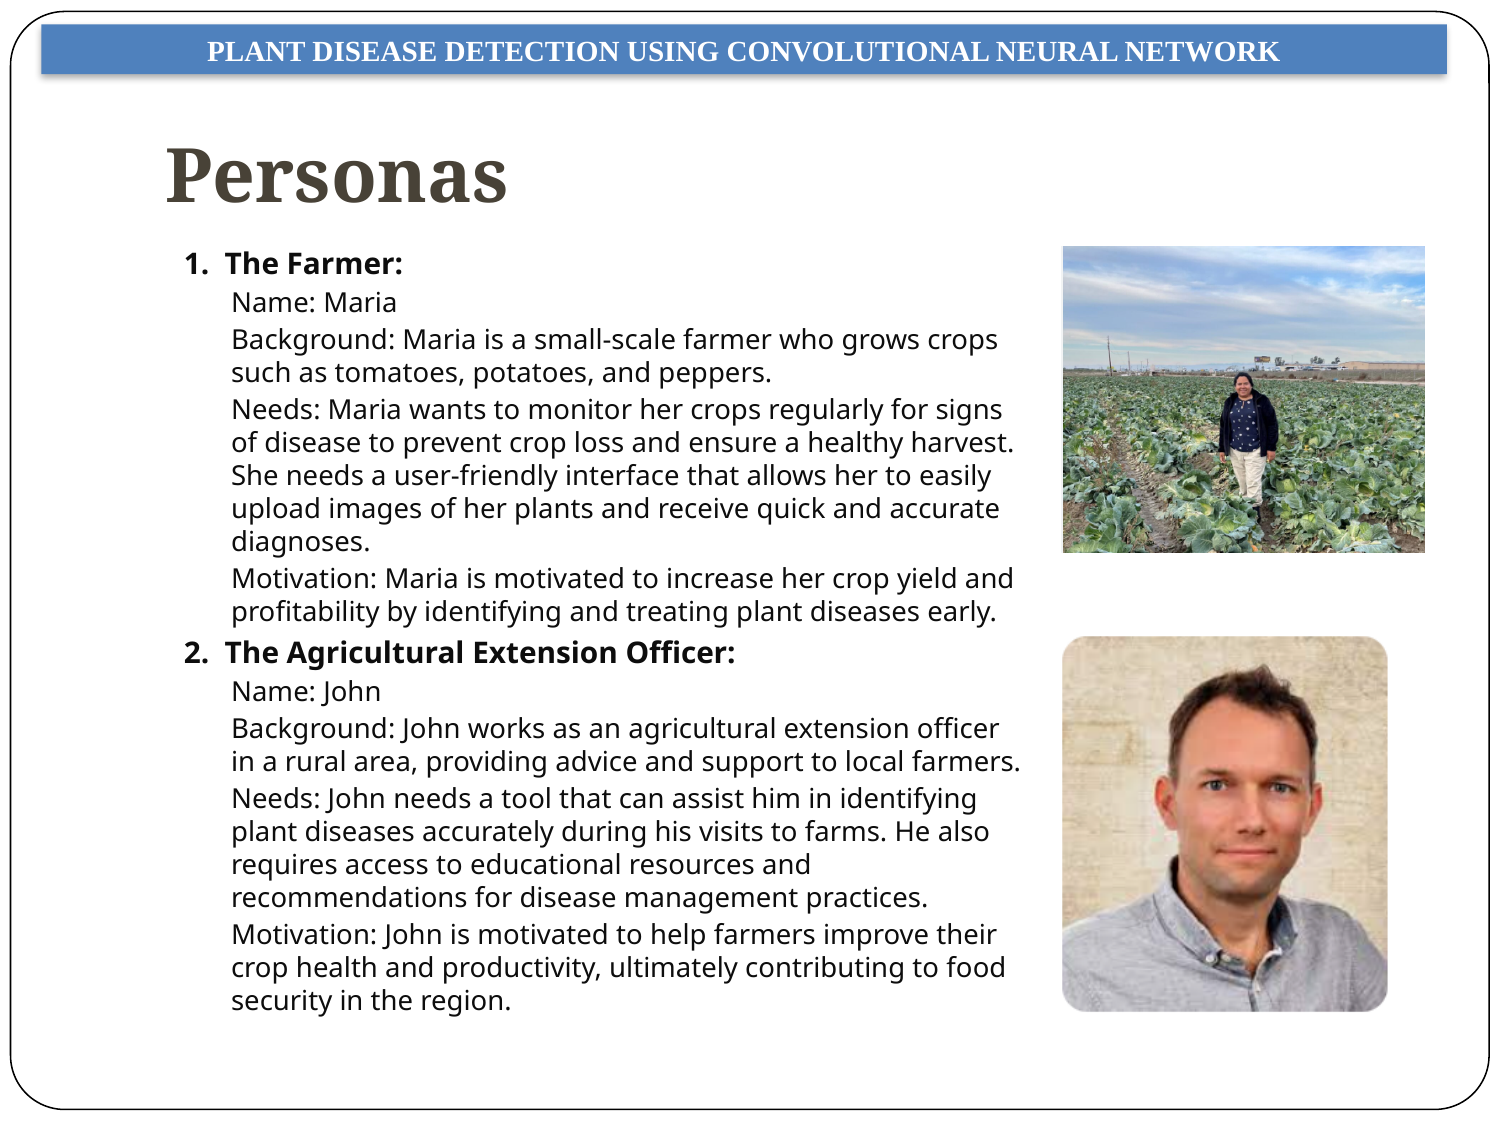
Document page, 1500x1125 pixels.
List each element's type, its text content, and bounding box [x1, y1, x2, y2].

title Personas [150, 85, 1425, 233]
picture [1061, 634, 1392, 1019]
picture [1060, 241, 1426, 556]
text_box PLANT DISEASE DETECTION USING CONVOLUTIONAL NEURAL NETWORK [41, 24, 1447, 75]
list 1. The Farmer: Name: Maria Background: Maria is a small-scale farmer who grows crops such as tomatoes, potatoes, and peppers. Needs: Maria wants to monitor her crops regularly for signs of disease to prevent crop loss and ensure a healthy harvest. She needs a user-friendly interface that allows her to easily upload images of her plants and receive quick and accurate diagnoses. Motivation: Maria is motivated to increase her crop yield and profitability by identifying and treating plant diseases early. 2. The Agricultural Extension Officer: Name: John Background: John works as an agricultural extension officer in a rural area, providing advice and support to local farmers. Needs: John needs a tool that can assist him in identifying plant diseases accurately during his visits to farms. He also requires access to educational resources and recommendations for disease management practices. Motivation: John is motivated to help farmers improve their crop health and productivity, ultimately contributing to food security in the region. [150, 237, 1038, 1035]
